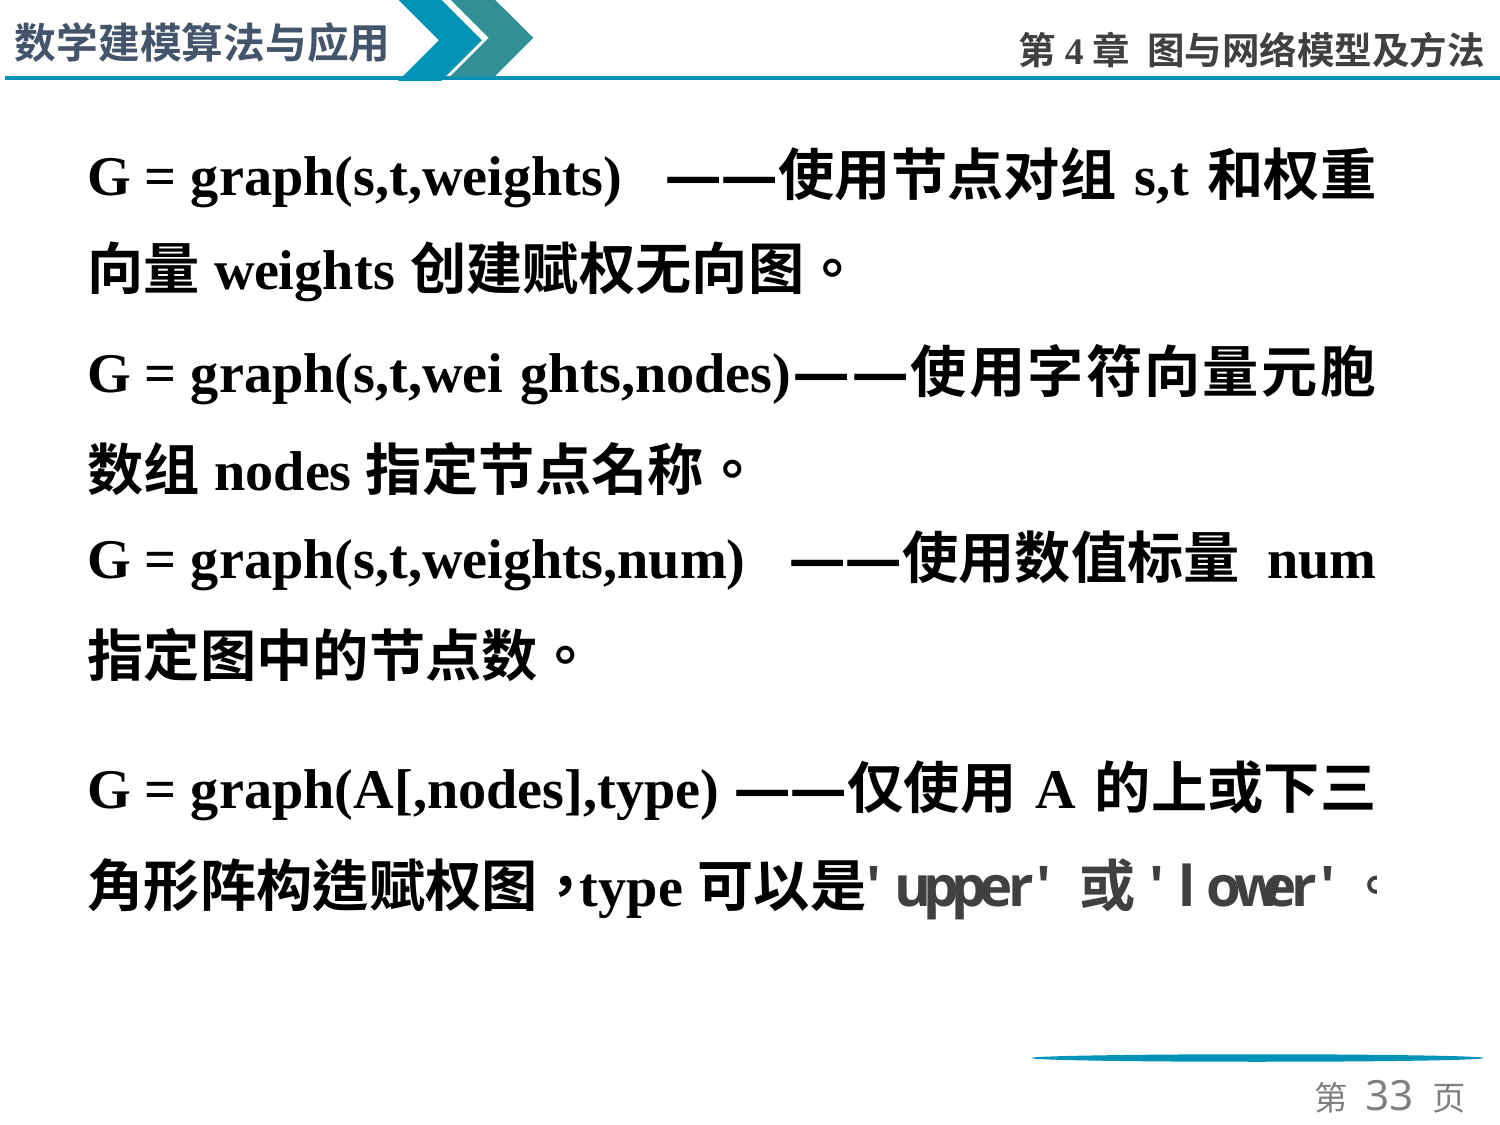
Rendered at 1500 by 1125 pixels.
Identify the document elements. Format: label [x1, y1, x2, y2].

text_box [87, 131, 1377, 334]
text_box [87, 520, 1377, 750]
text_box [87, 750, 1377, 1125]
text_box [87, 334, 1377, 520]
